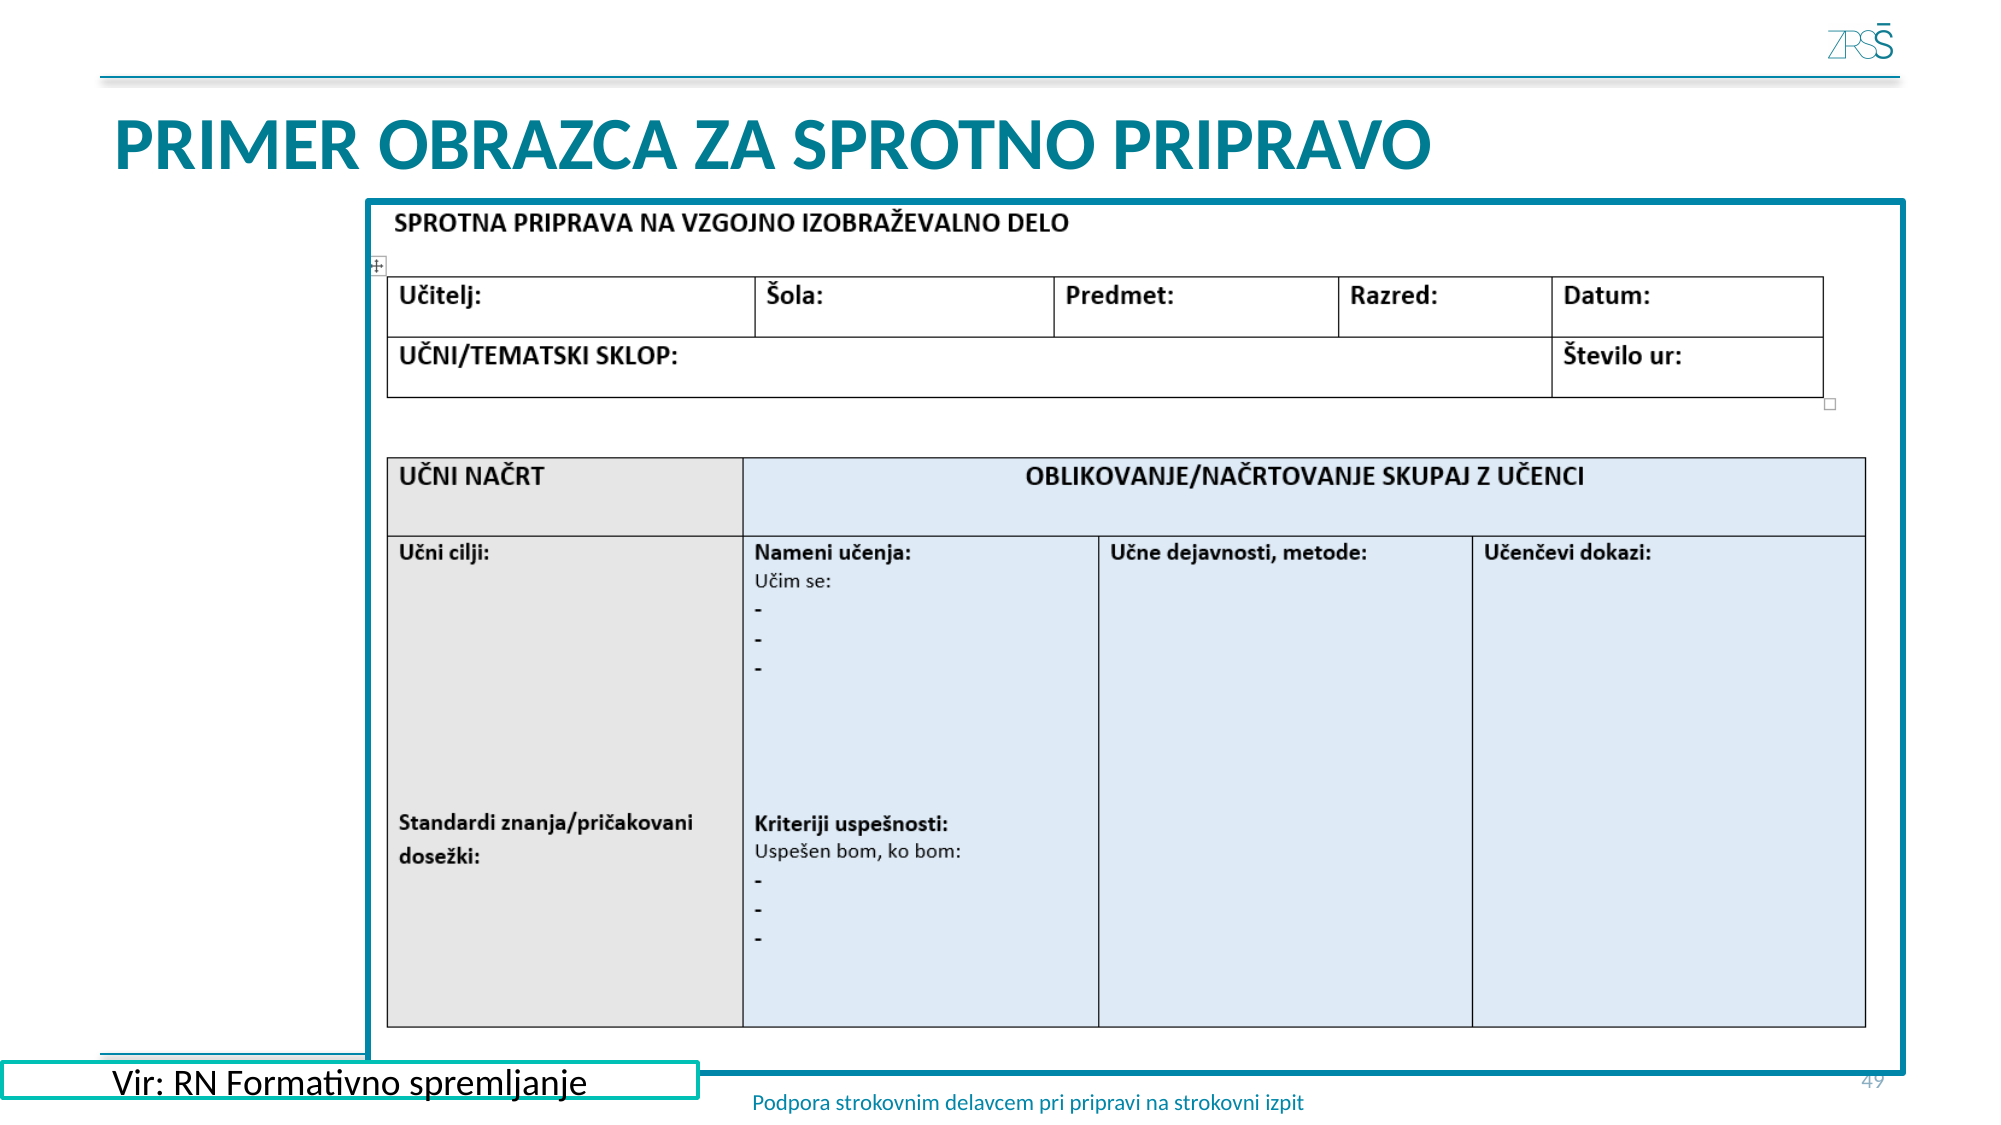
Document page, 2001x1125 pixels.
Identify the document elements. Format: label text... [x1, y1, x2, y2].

text_box Podpora strokovnim delavcem pri pripravi na strokovni izpit [737, 1079, 1900, 1123]
title PRIMER OBRAZCA ZA SPROTNO PRIPRAVO [99, 86, 1900, 205]
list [370, 204, 1901, 1070]
text_box Vir: RN Formativno spremljanje [0, 1060, 700, 1100]
picture [1828, 23, 1893, 59]
